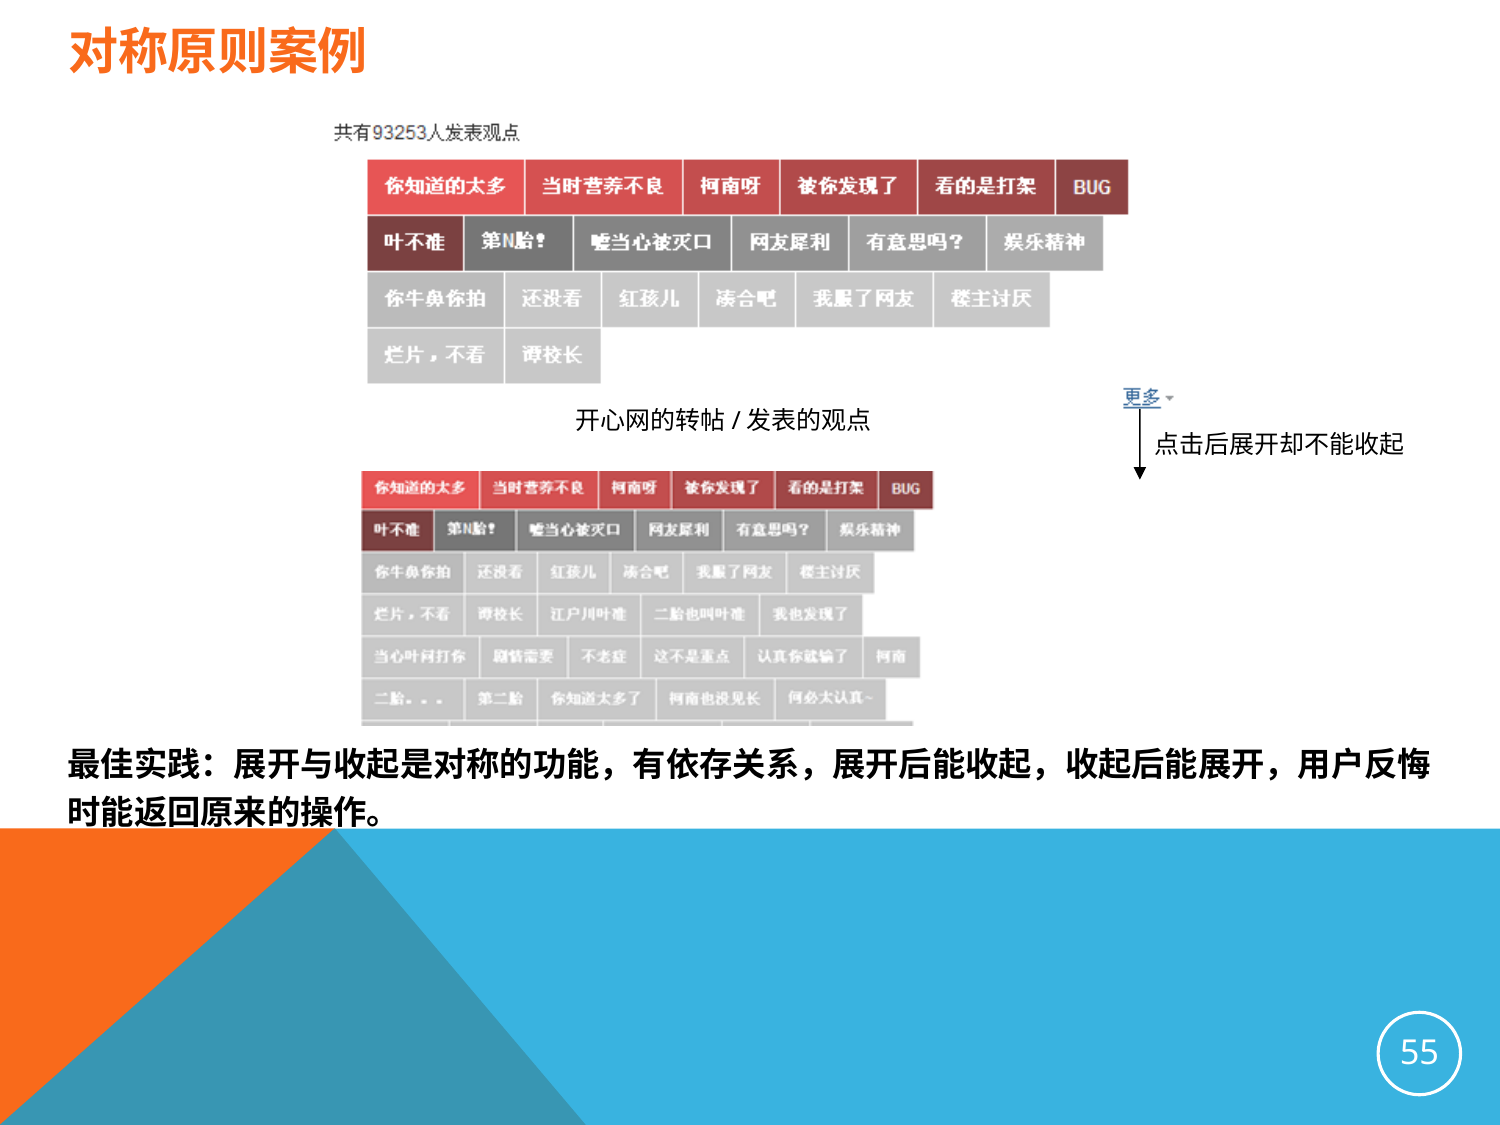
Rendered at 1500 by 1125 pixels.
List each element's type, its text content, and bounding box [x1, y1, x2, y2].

picture [359, 471, 997, 727]
text_box 对称原则案例 [53, 18, 384, 88]
text_box [1133, 466, 1147, 480]
slide_number 55 [1376, 1010, 1463, 1097]
text_box 最佳实践：展开与收起是对称的功能，有依存关系，展开后能收起，收起后能展开，用户反悔时能返回原来的操作。 [52, 727, 1447, 839]
picture [324, 113, 1191, 416]
text_box 开心网的转帖/发表的观点 [560, 423, 910, 442]
text_box 点击后展开却不能收起 [1139, 420, 1489, 466]
